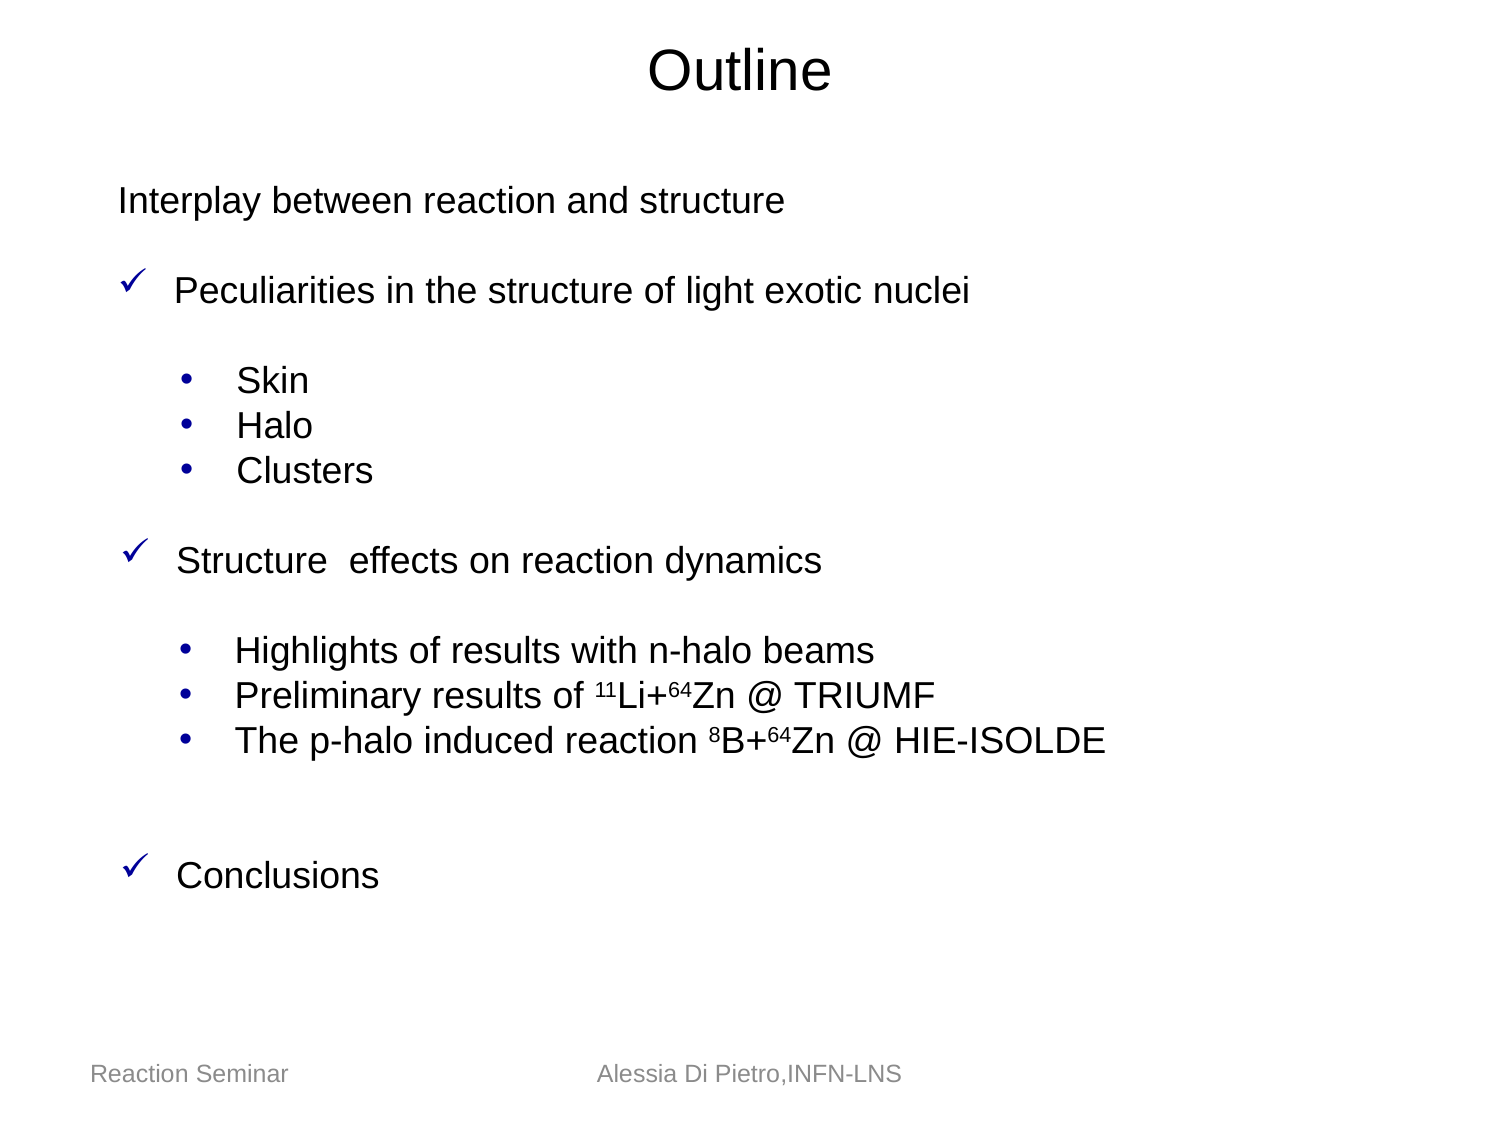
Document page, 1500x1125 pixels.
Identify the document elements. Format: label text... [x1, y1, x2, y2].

text_box Interplay between reaction and structure Peculiarities in the structure of light exotic nuclei Skin Halo Clusters Structure effects on reaction dynamics Highlights of results with n-halo beams Preliminary results of 11Li+64Zn @ TRIUMF The p-halo induced reaction 8B+64Zn @ HIE-ISOLDE Conclusions [102, 98, 1122, 994]
footer Alessia Di Pietro,INFN-LNS [512, 1042, 988, 1103]
text_box Outline [633, 25, 848, 110]
slide_number Reaction Seminar [75, 1042, 425, 1103]
